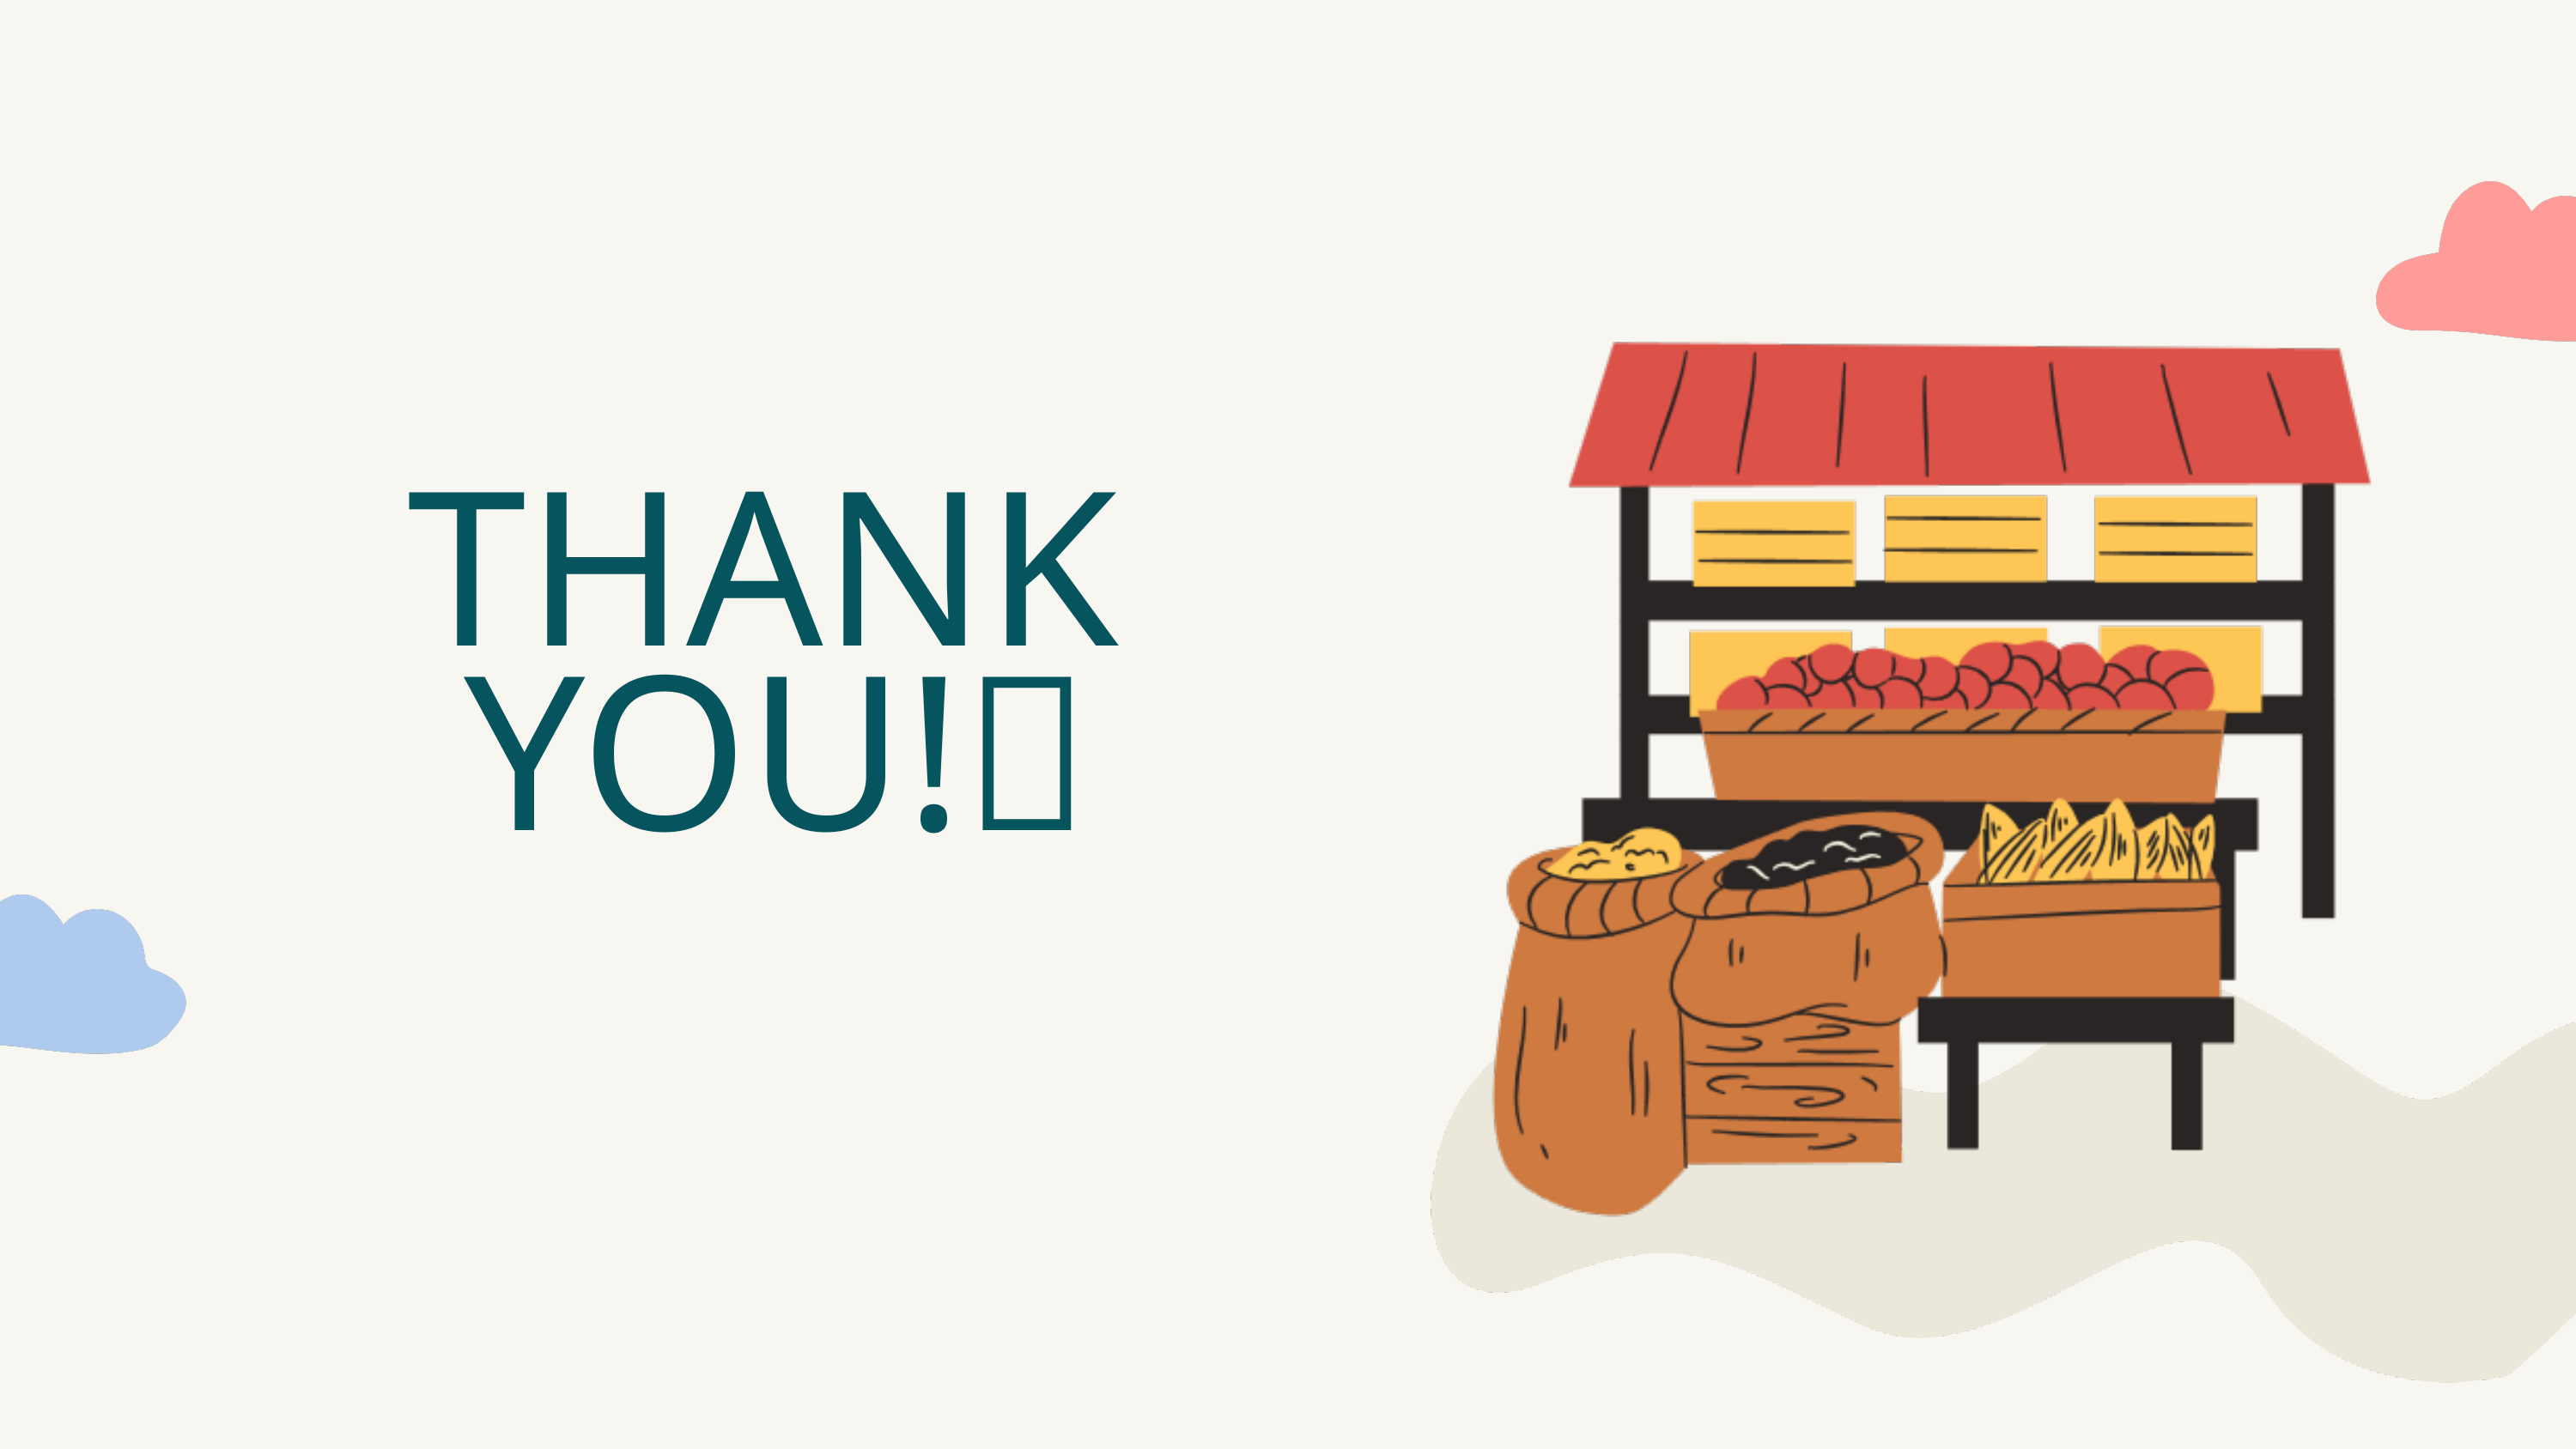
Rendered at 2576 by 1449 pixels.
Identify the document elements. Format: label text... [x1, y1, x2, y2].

text_box [0, 894, 187, 1054]
text_box THANK YOU! [407, 505, 1433, 874]
text_box [1404, 894, 2576, 1419]
text_box [2371, 181, 2576, 342]
text_box [1474, 341, 2372, 1219]
